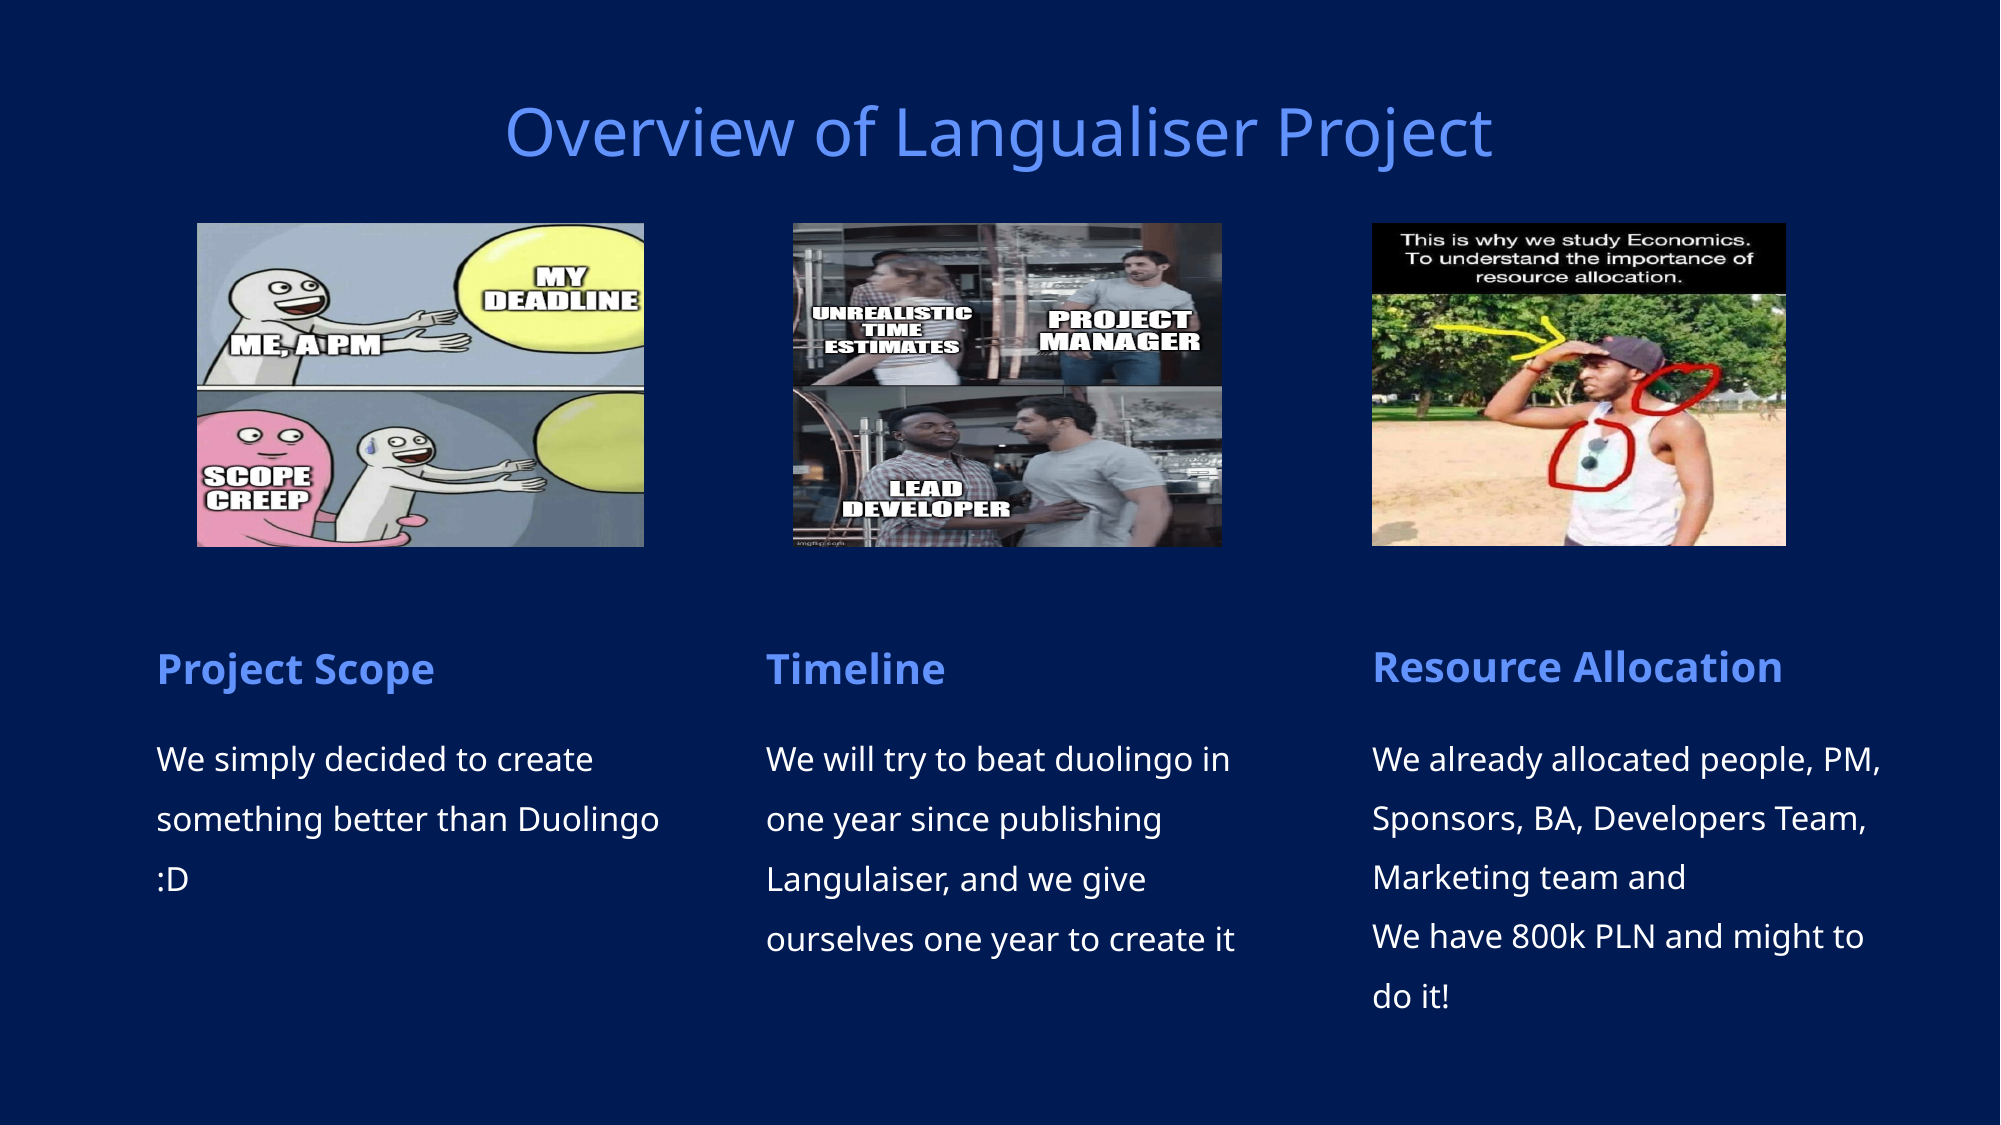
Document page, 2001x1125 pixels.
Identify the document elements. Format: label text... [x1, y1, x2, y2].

picture [793, 223, 1222, 547]
title Overview of Langualiser Project [114, 64, 1886, 195]
text_box Project Scope [156, 558, 668, 693]
text_box We already allocated people, PM, Sponsors, BA, Developers Team, Marketing team and We have 800k PLN and might to do it! [1372, 718, 1883, 1017]
text_box Resource Allocation [1372, 556, 1883, 691]
text_box Timeline [765, 558, 1277, 693]
picture [1372, 223, 1786, 546]
text_box We simply decided to create something better than Duolingo :D [156, 718, 668, 1017]
text_box We will try to beat duolingo in one year since publishing Langulaiser, and we give ourselves one year to create it [765, 718, 1277, 1017]
picture [196, 223, 644, 547]
